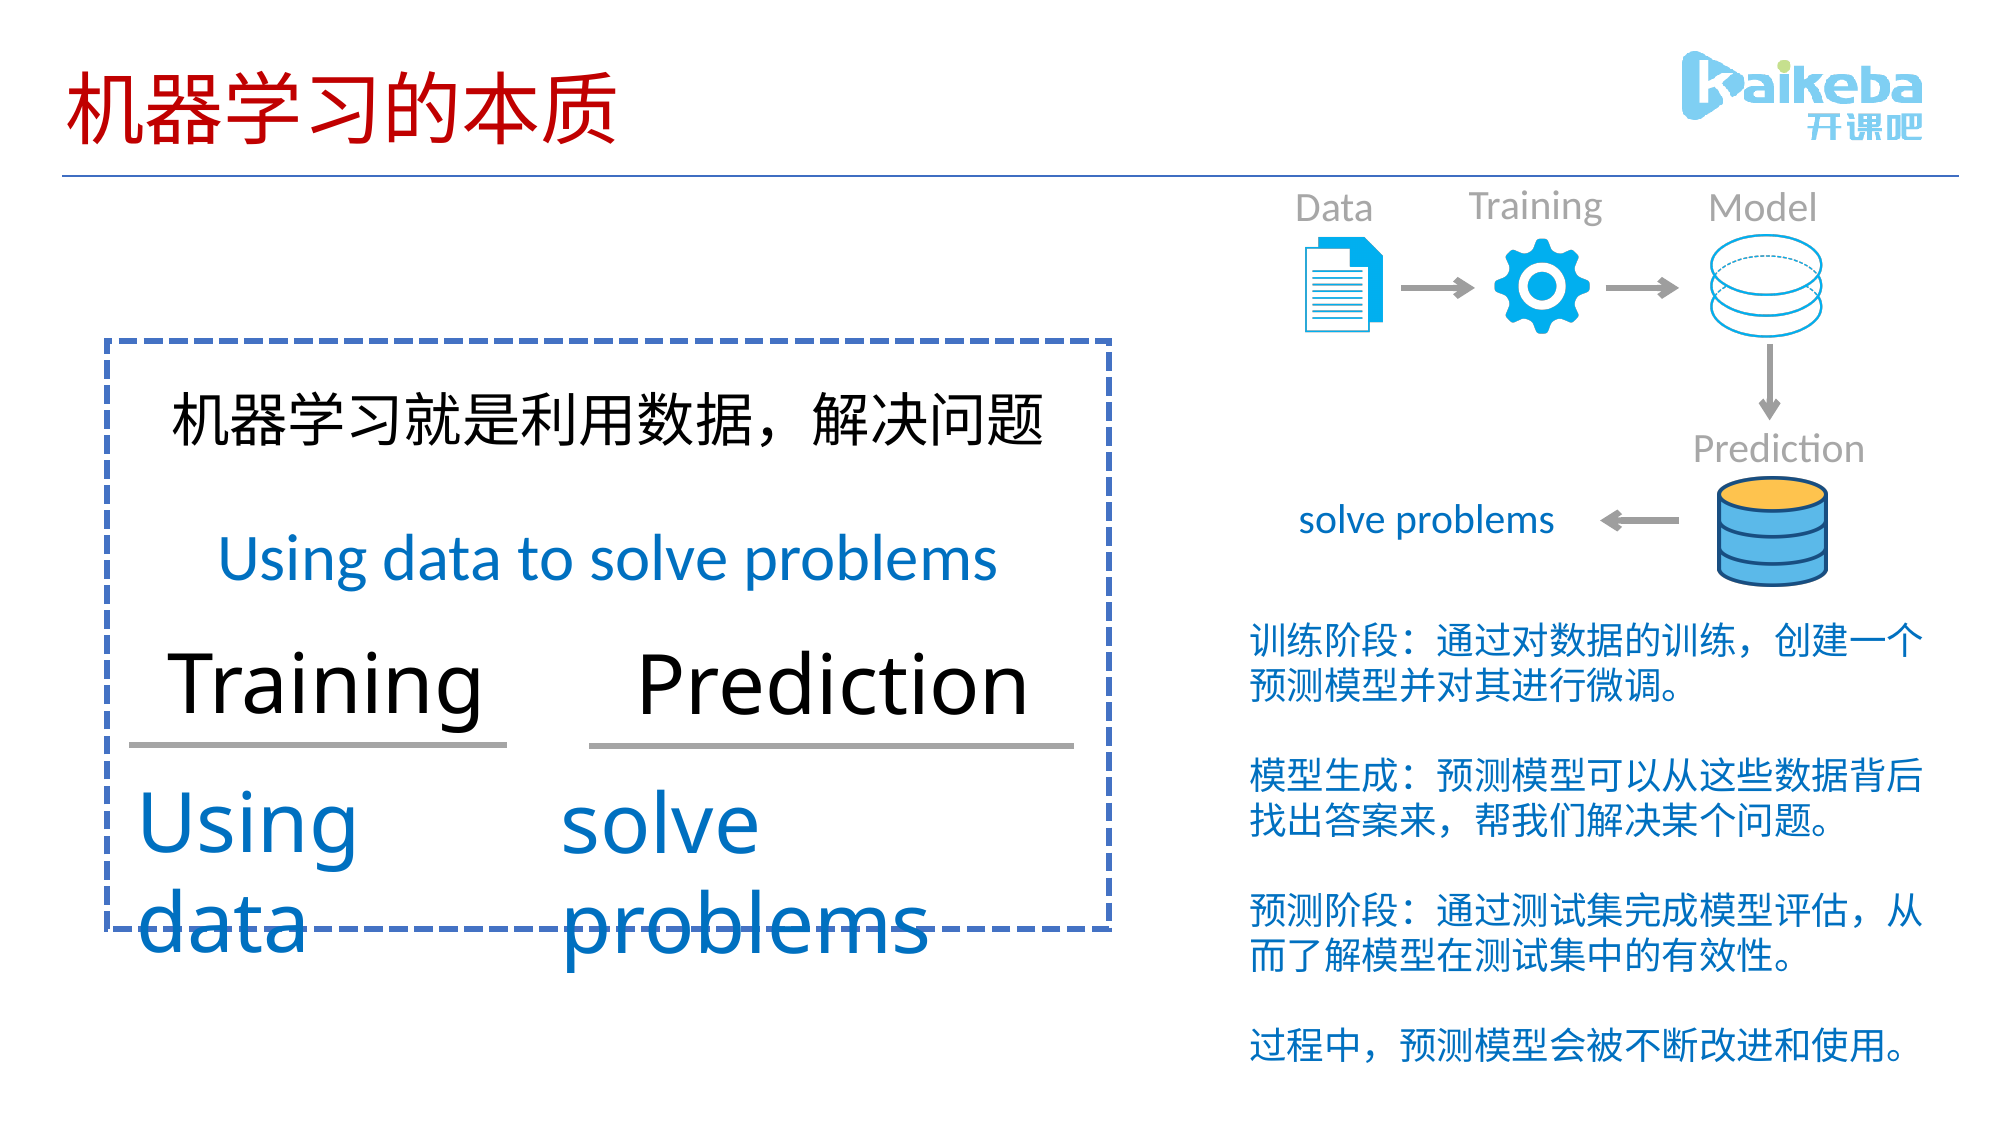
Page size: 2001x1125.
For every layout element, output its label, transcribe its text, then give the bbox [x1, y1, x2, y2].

text_box Prediction [1685, 413, 1903, 479]
picture [1480, 225, 1605, 349]
text_box solve problems [1291, 484, 1582, 550]
title 机器学习的本质 [57, 59, 1728, 167]
text_box Model [1700, 171, 1871, 237]
text_box Training [1460, 170, 1632, 236]
text_box Data [1287, 171, 1411, 237]
list 机器学习就是利用数据，解决问题 Using data to solve problems [105, 339, 1111, 931]
picture [1290, 231, 1397, 338]
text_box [128, 622, 1115, 879]
text_box 训练阶段：通过对数据的训练，创建一个预测模型并对其进行微调。 模型生成：预测模型可以从这些数据背后找出答案来，帮我们解决某个问题。 预测阶段：通过测试集完成模型评估，从而了解模型在测试集中的有效性。 过程中，预测模型会被不断改进和使用。 [1241, 609, 1966, 1075]
picture [1694, 212, 1845, 364]
picture [1717, 476, 1829, 587]
